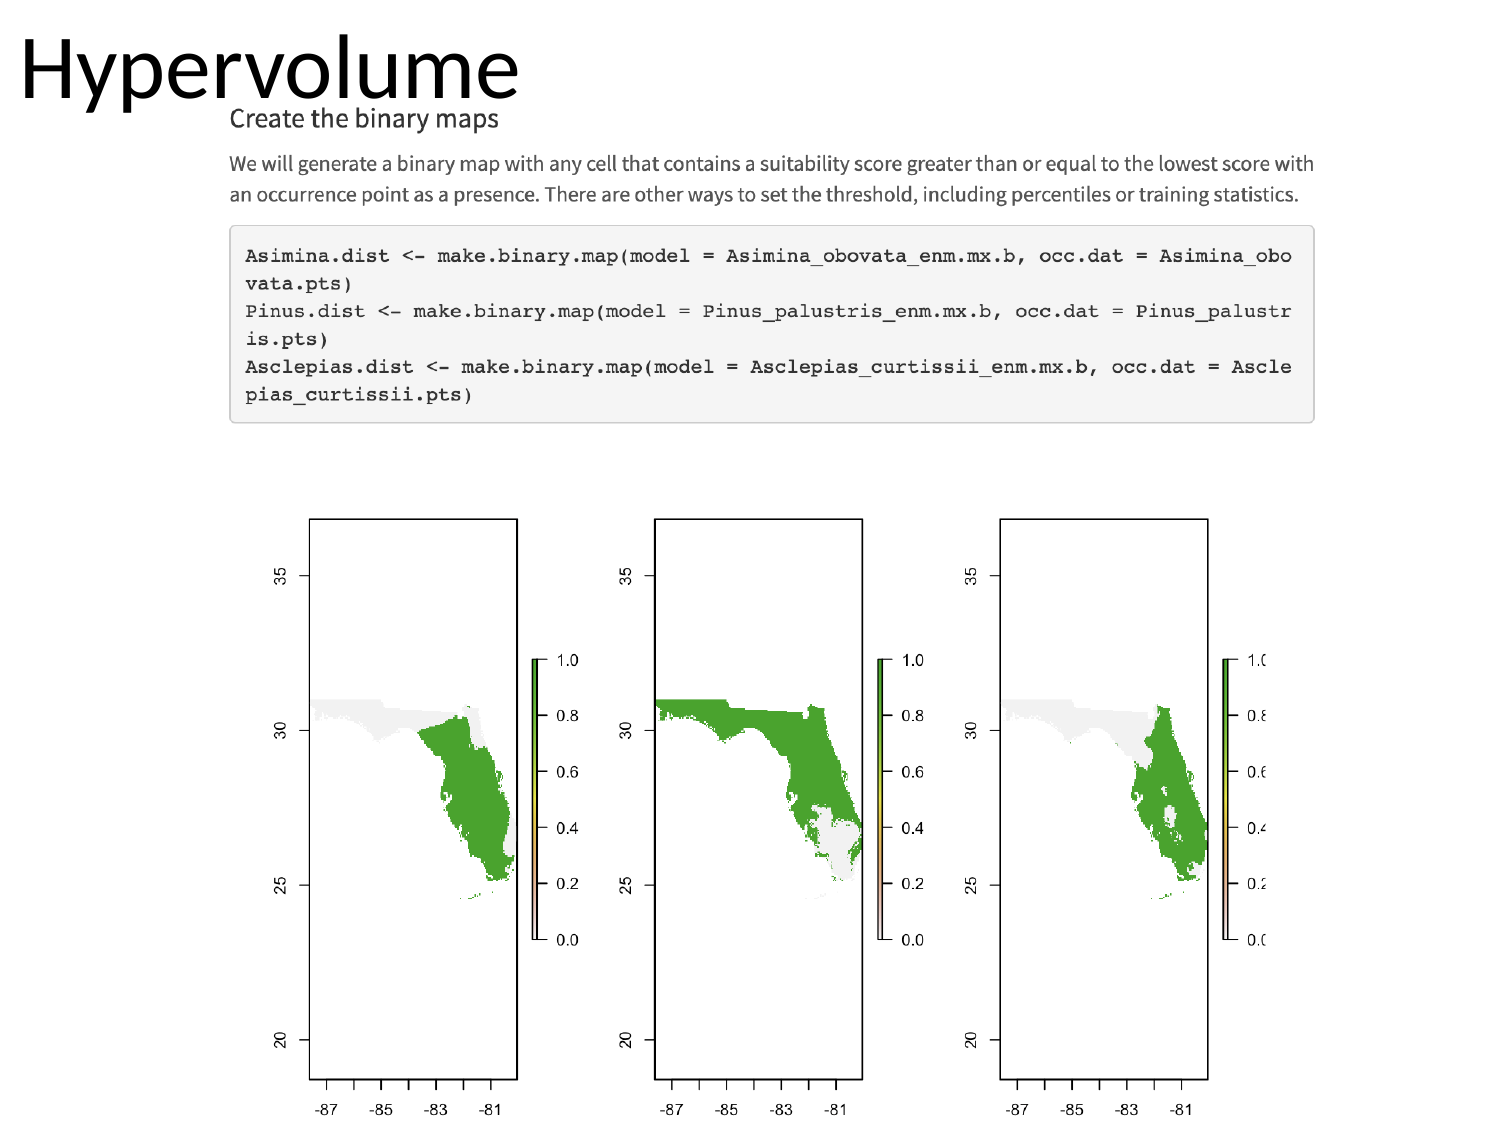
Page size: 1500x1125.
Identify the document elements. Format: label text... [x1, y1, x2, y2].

text_box Hypervolume [4, 0, 537, 125]
picture [215, 87, 1316, 1125]
